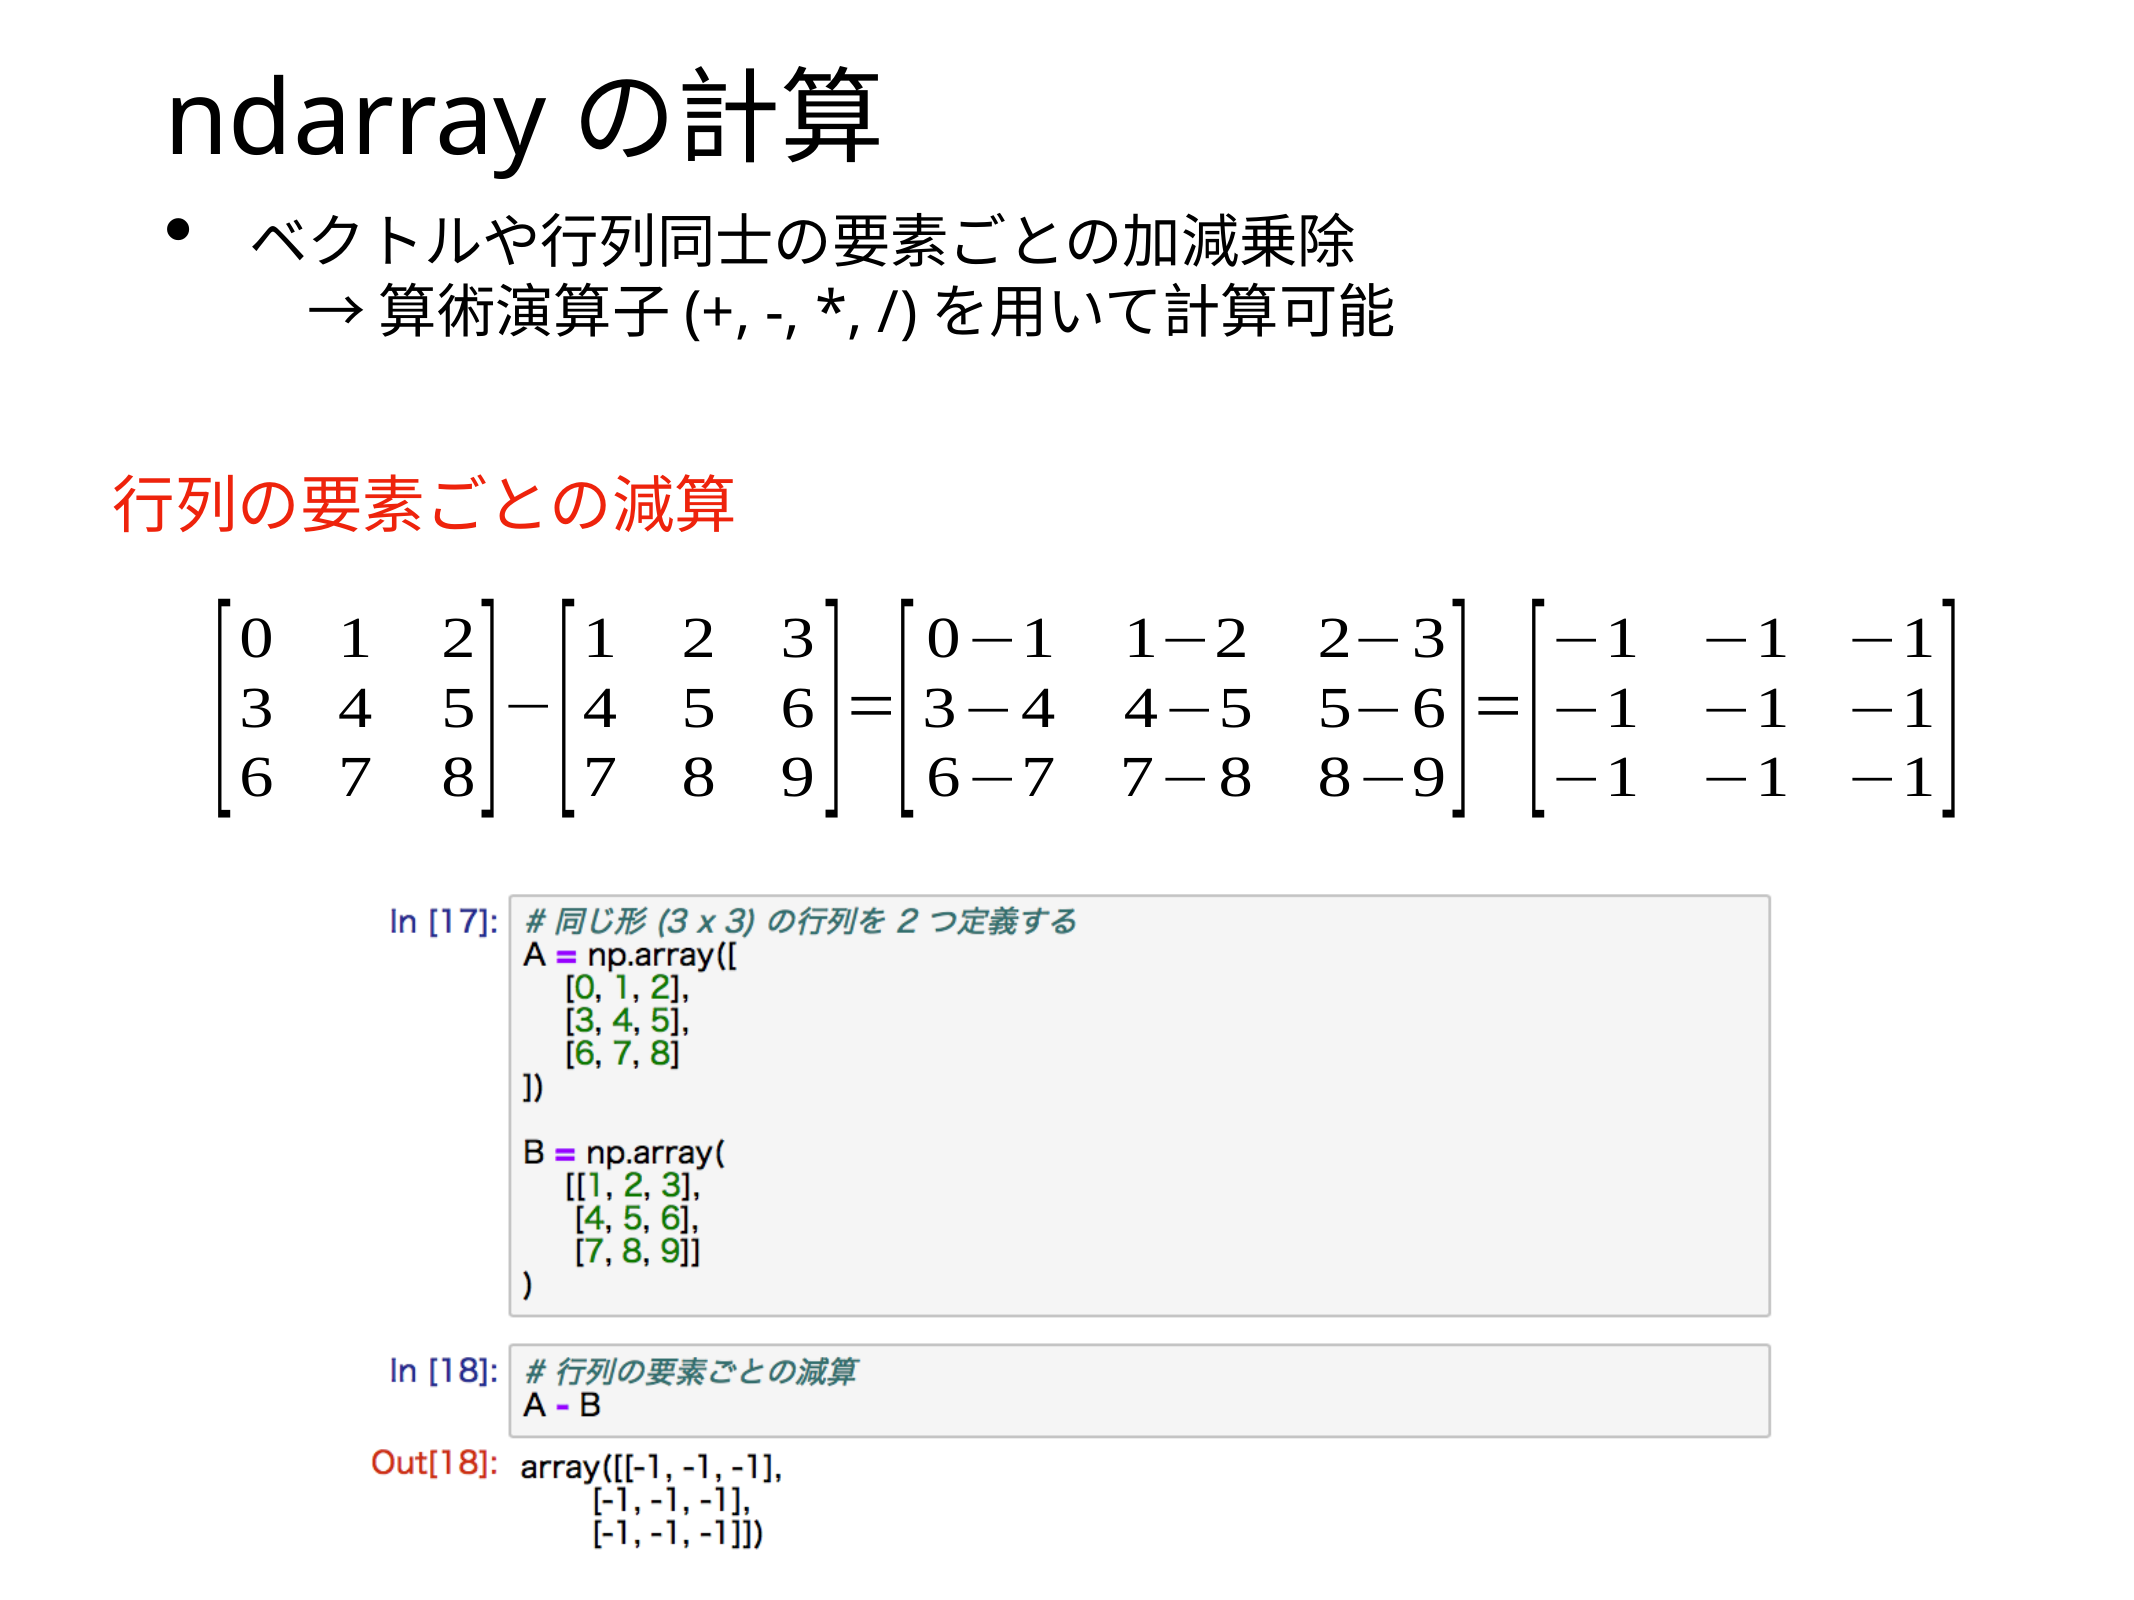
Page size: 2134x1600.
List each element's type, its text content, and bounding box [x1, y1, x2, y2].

picture [337, 874, 1796, 1580]
title ndarrayの計算 [155, 41, 1978, 193]
list ベクトルや行列同士の要素ごとの加減乗除 → 算術演算子(+, -, *, /)を用いて計算可能 [155, 195, 2028, 591]
text_box 行列の要素ごとの減算 [104, 456, 746, 549]
text_box [213, 595, 1962, 821]
